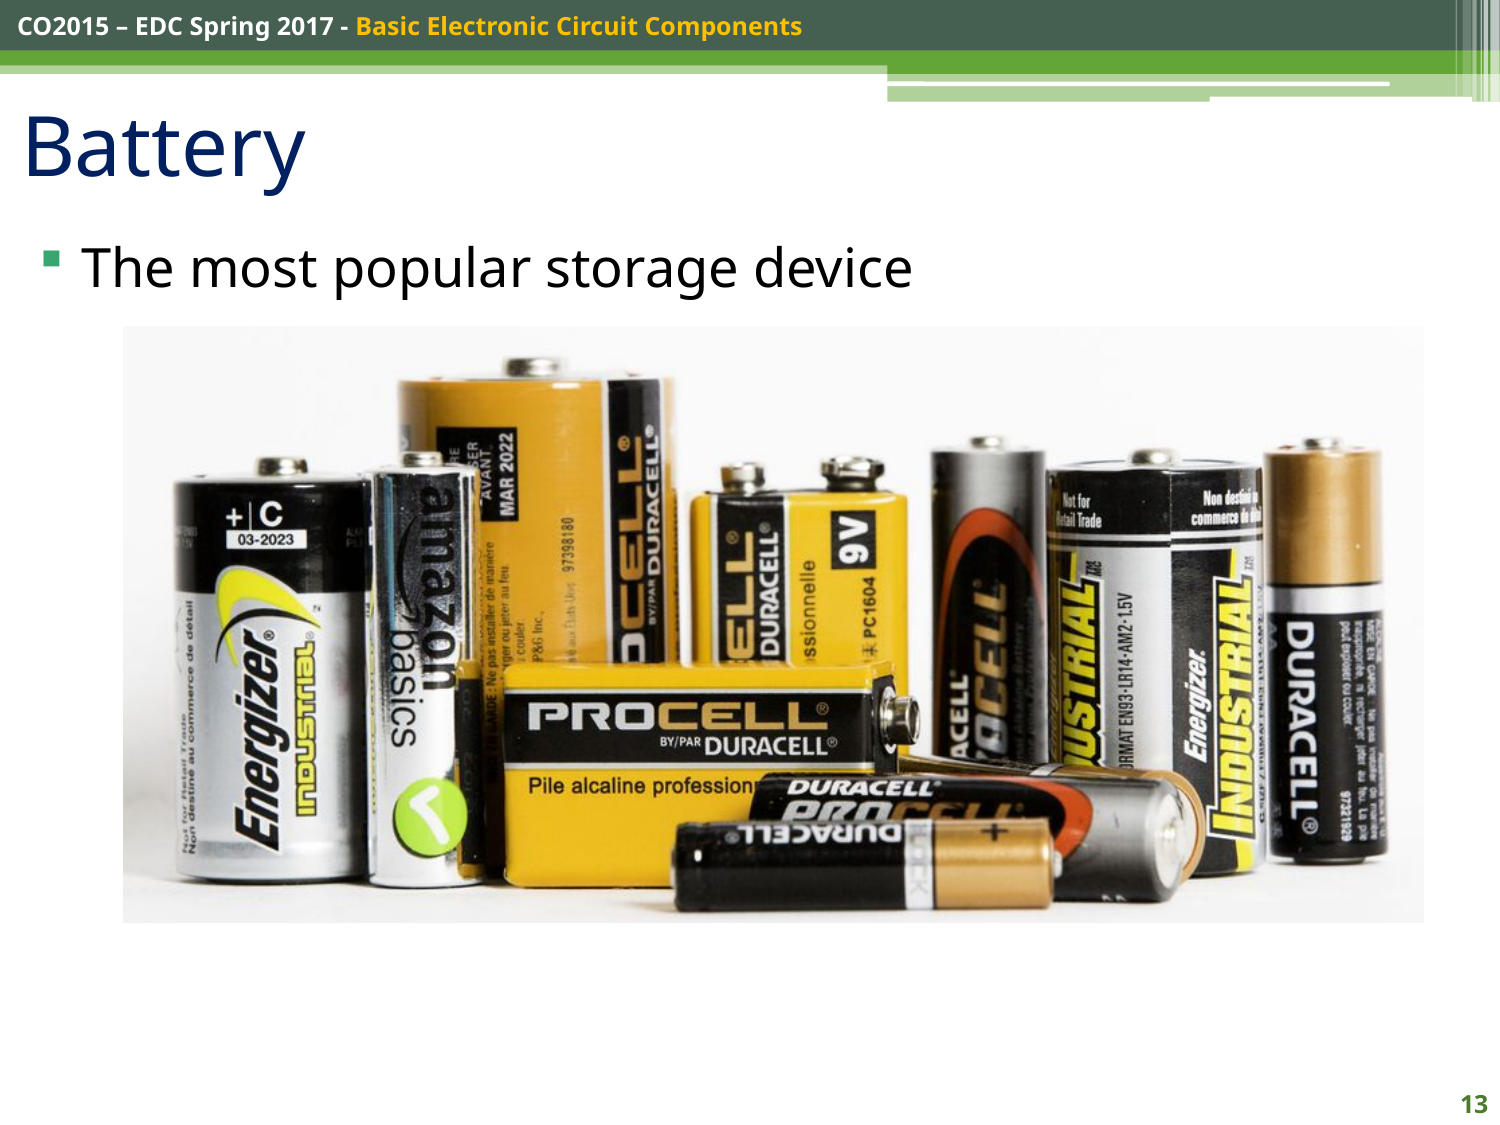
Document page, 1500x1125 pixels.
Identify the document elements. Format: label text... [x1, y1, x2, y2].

list The most popular storage device [6, 225, 1485, 380]
title Battery [6, 77, 1485, 209]
picture [123, 326, 1424, 923]
